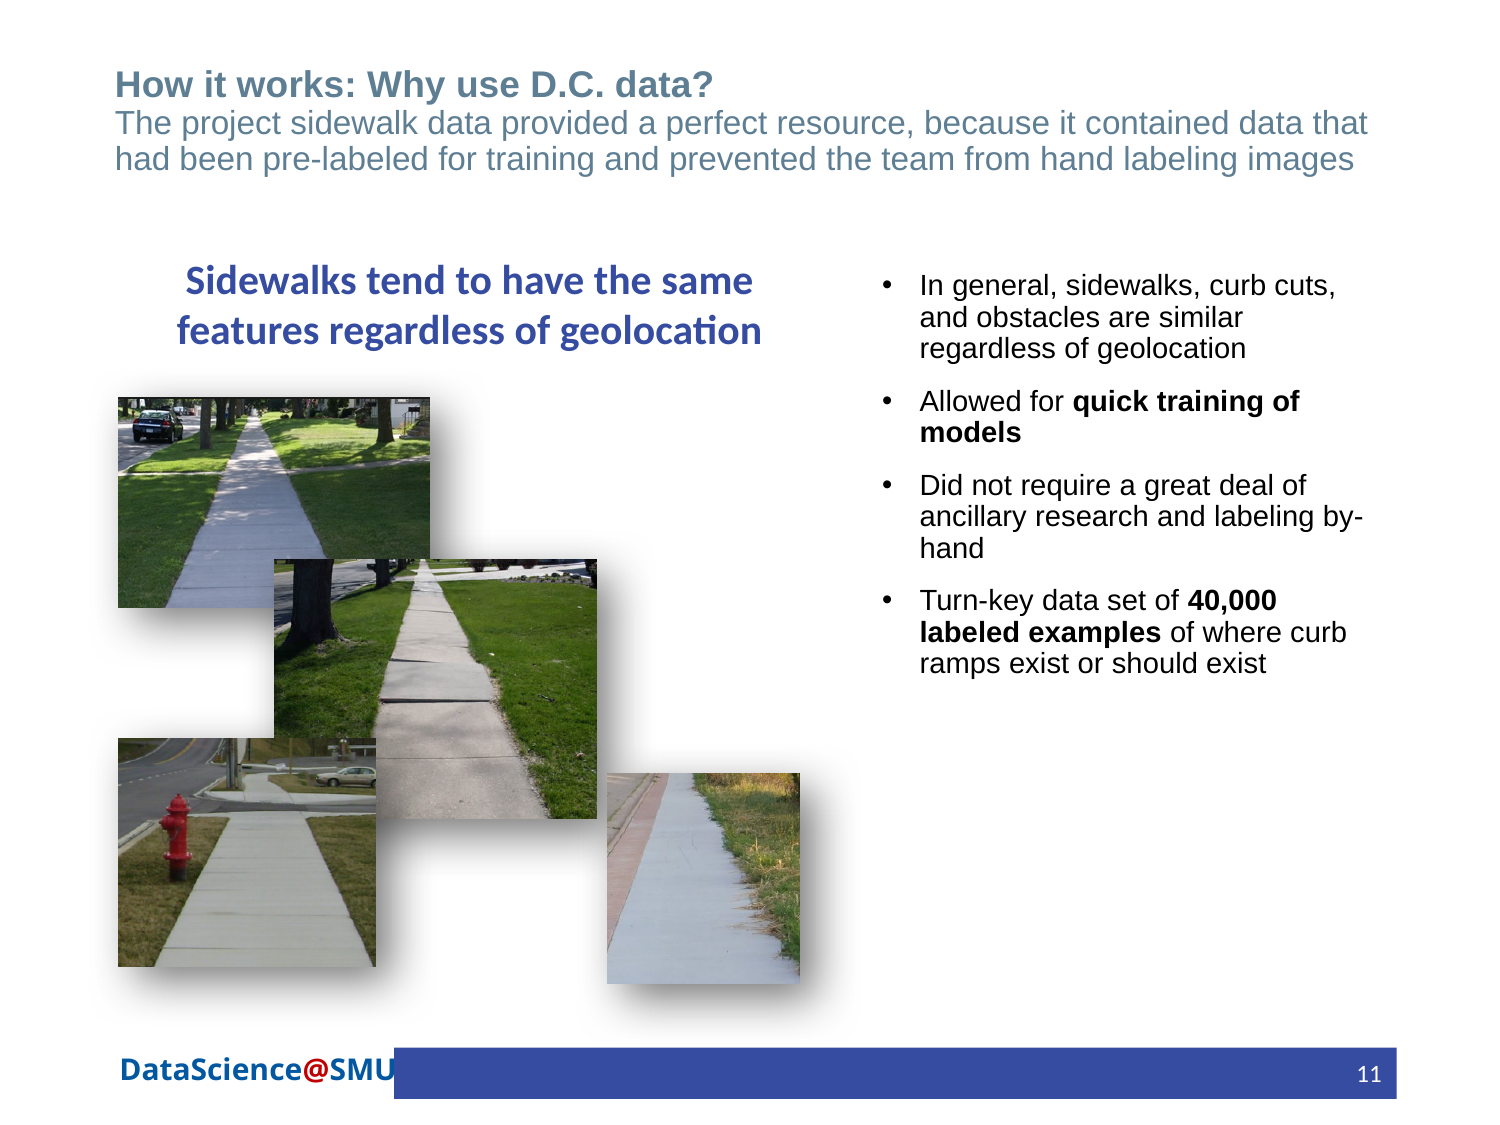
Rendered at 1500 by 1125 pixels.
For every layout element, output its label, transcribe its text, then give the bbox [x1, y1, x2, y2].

list In general, sidewalks, curb cuts, and obstacles are similar regardless of geolocation Allowed for quick training of models Did not require a great deal of ancillary research and labeling by-hand Turn-key data set of 40,000 labeled examples of where curb ramps exist or should exist [866, 263, 1397, 1013]
text_box Sidewalks tend to have the same features regardless of geolocation [158, 252, 782, 353]
picture [118, 397, 597, 967]
picture [607, 773, 800, 984]
slide_number 11 [1059, 1042, 1397, 1103]
title How it works: Why use D.C. data? The project sidewalk data provided a perfect resource, because it contained data that had been pre-labeled for training and prevented the team from hand labeling images [99, 53, 1397, 186]
